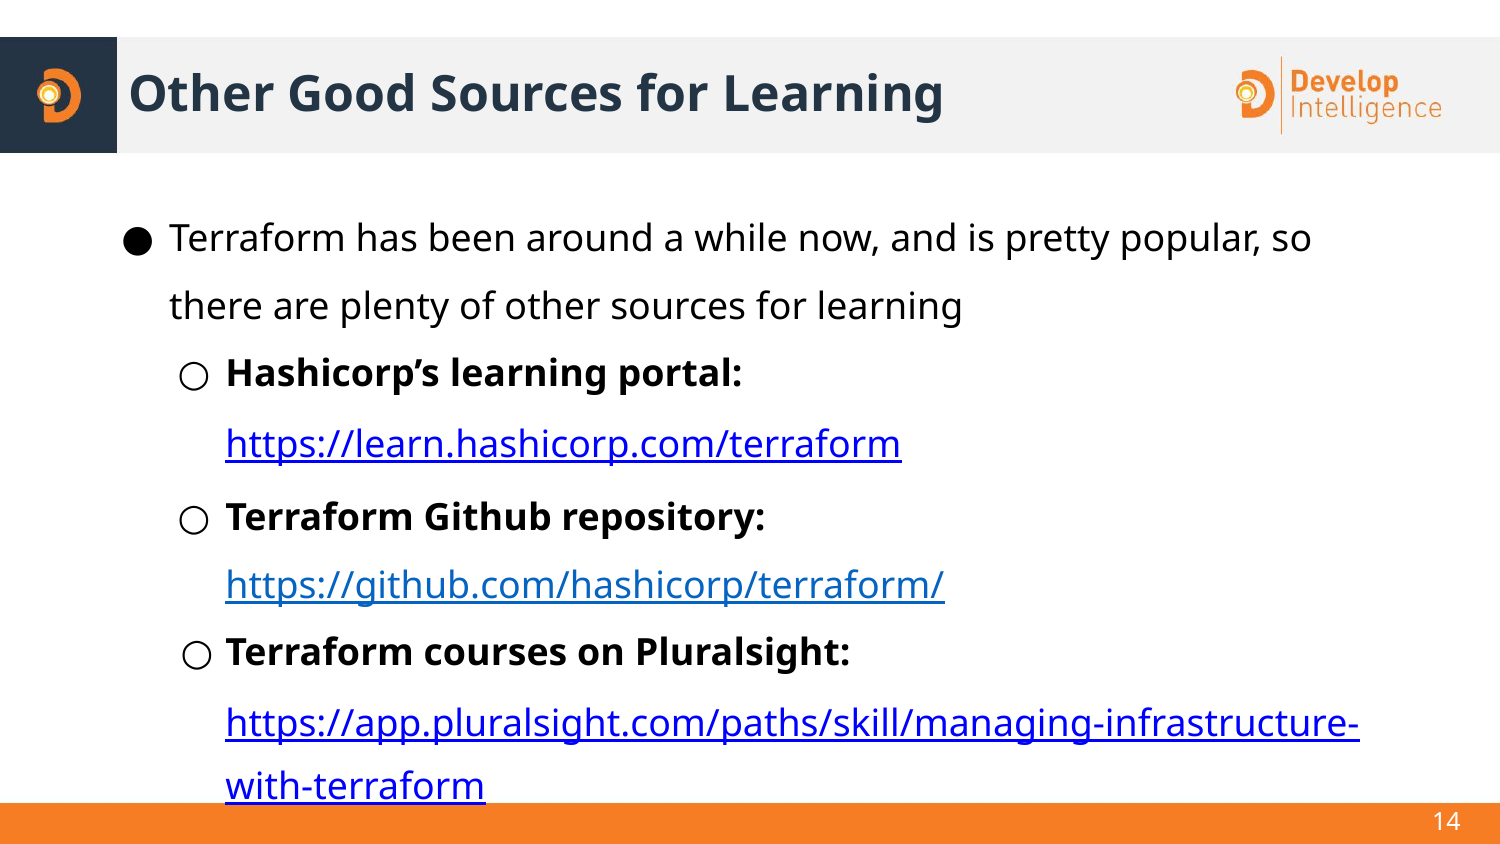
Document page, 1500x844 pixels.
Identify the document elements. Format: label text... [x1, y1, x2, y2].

list Terraform has been around a while now, and is pretty popular, so there are plenty of other sources for learning Hashicorp’s learning portal: https://learn.hashicorp.com/terraform Terraform Github repository: https://github.com/hashicorp/terraform/ Terraform courses on Pluralsight: https://app.pluralsight.com/paths/skill/managing-infrastructure-with-terraform [101, 186, 1395, 762]
slide_number <number> [1395, 804, 1498, 841]
picture [0, 0, 1500, 844]
title Other Good Sources for Learning [117, 39, 1499, 152]
